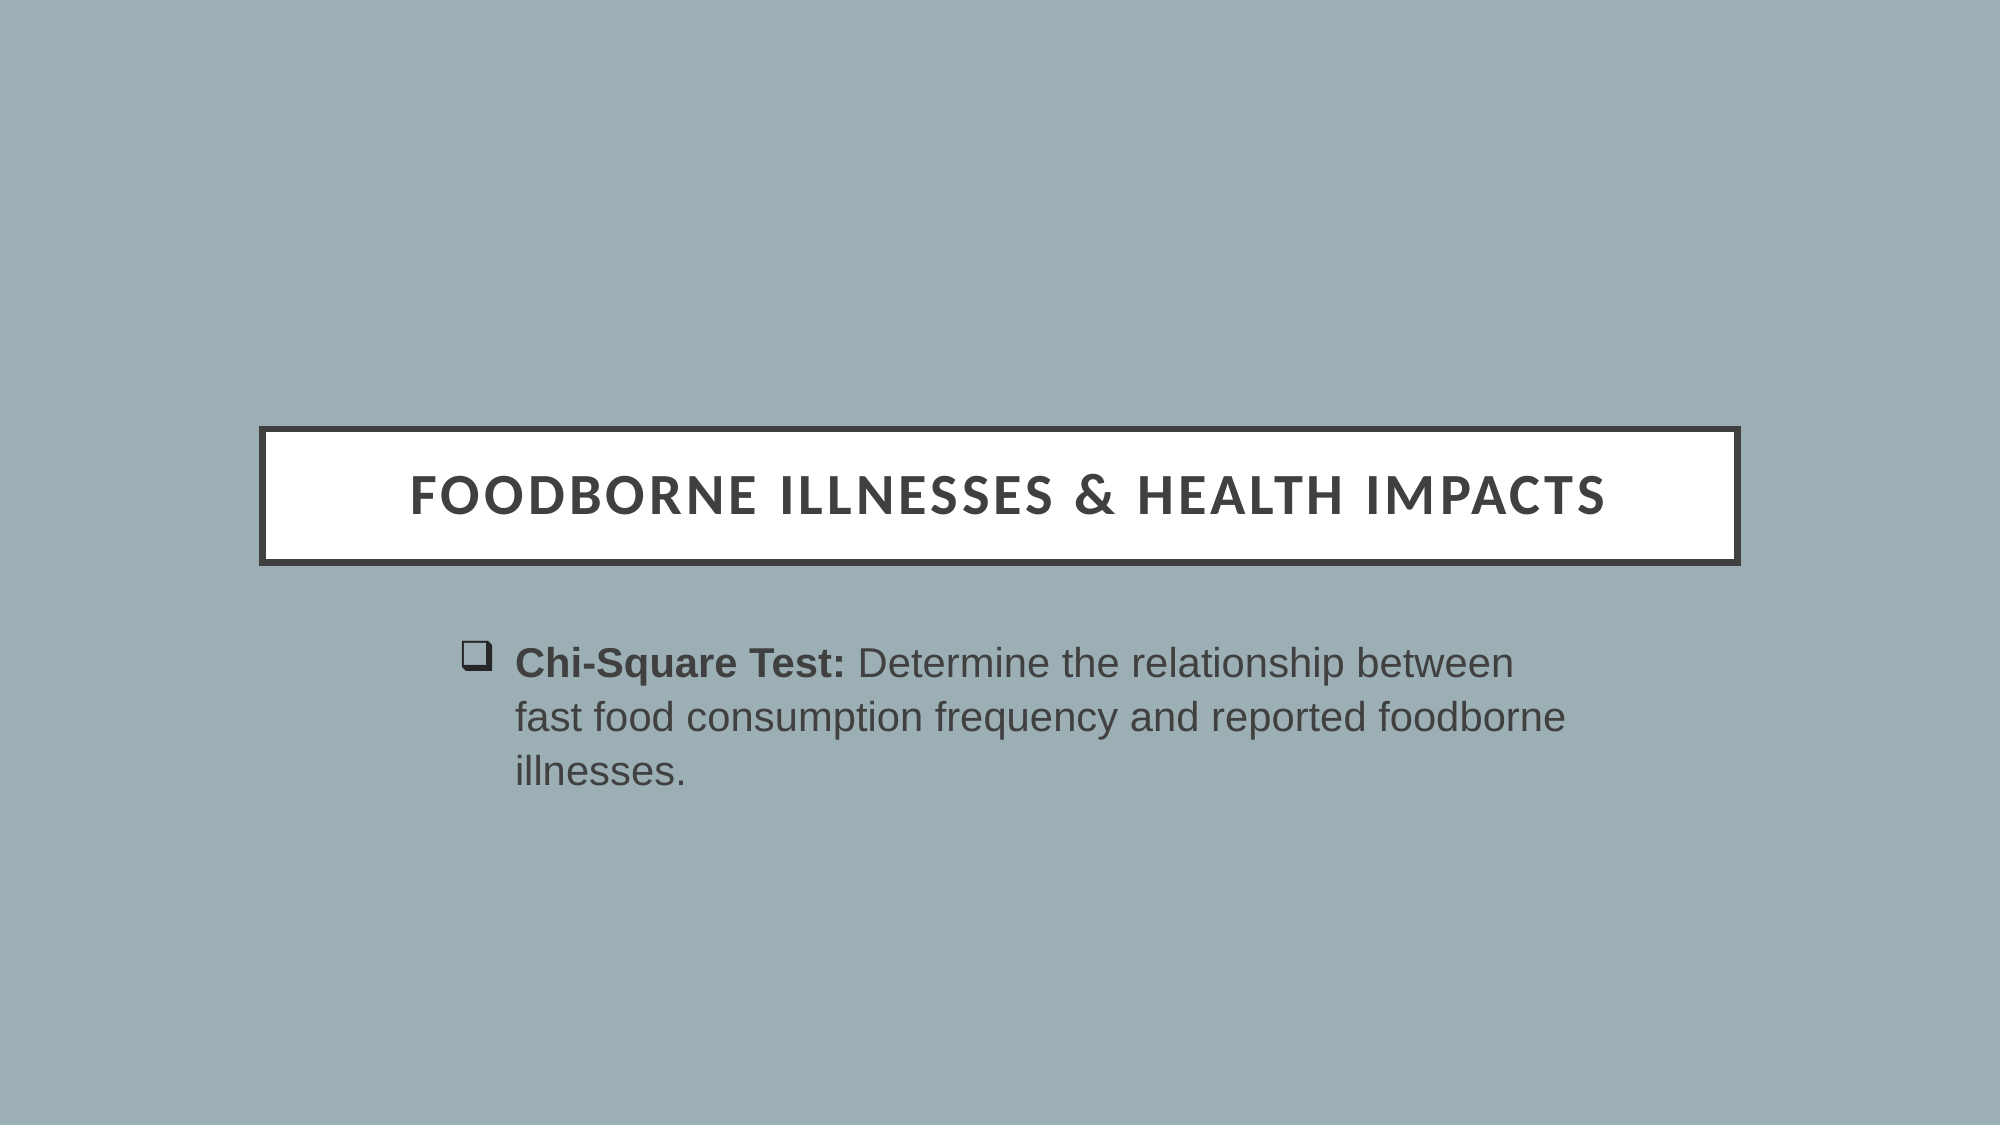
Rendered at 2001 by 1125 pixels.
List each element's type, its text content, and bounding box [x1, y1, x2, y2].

title Foodborne Illnesses & Health Impacts [259, 426, 1741, 566]
subtitle Chi-Square Test: Determine the relationship between fast food consumption frequency and reported foodborne illnesses. [443, 625, 1603, 896]
